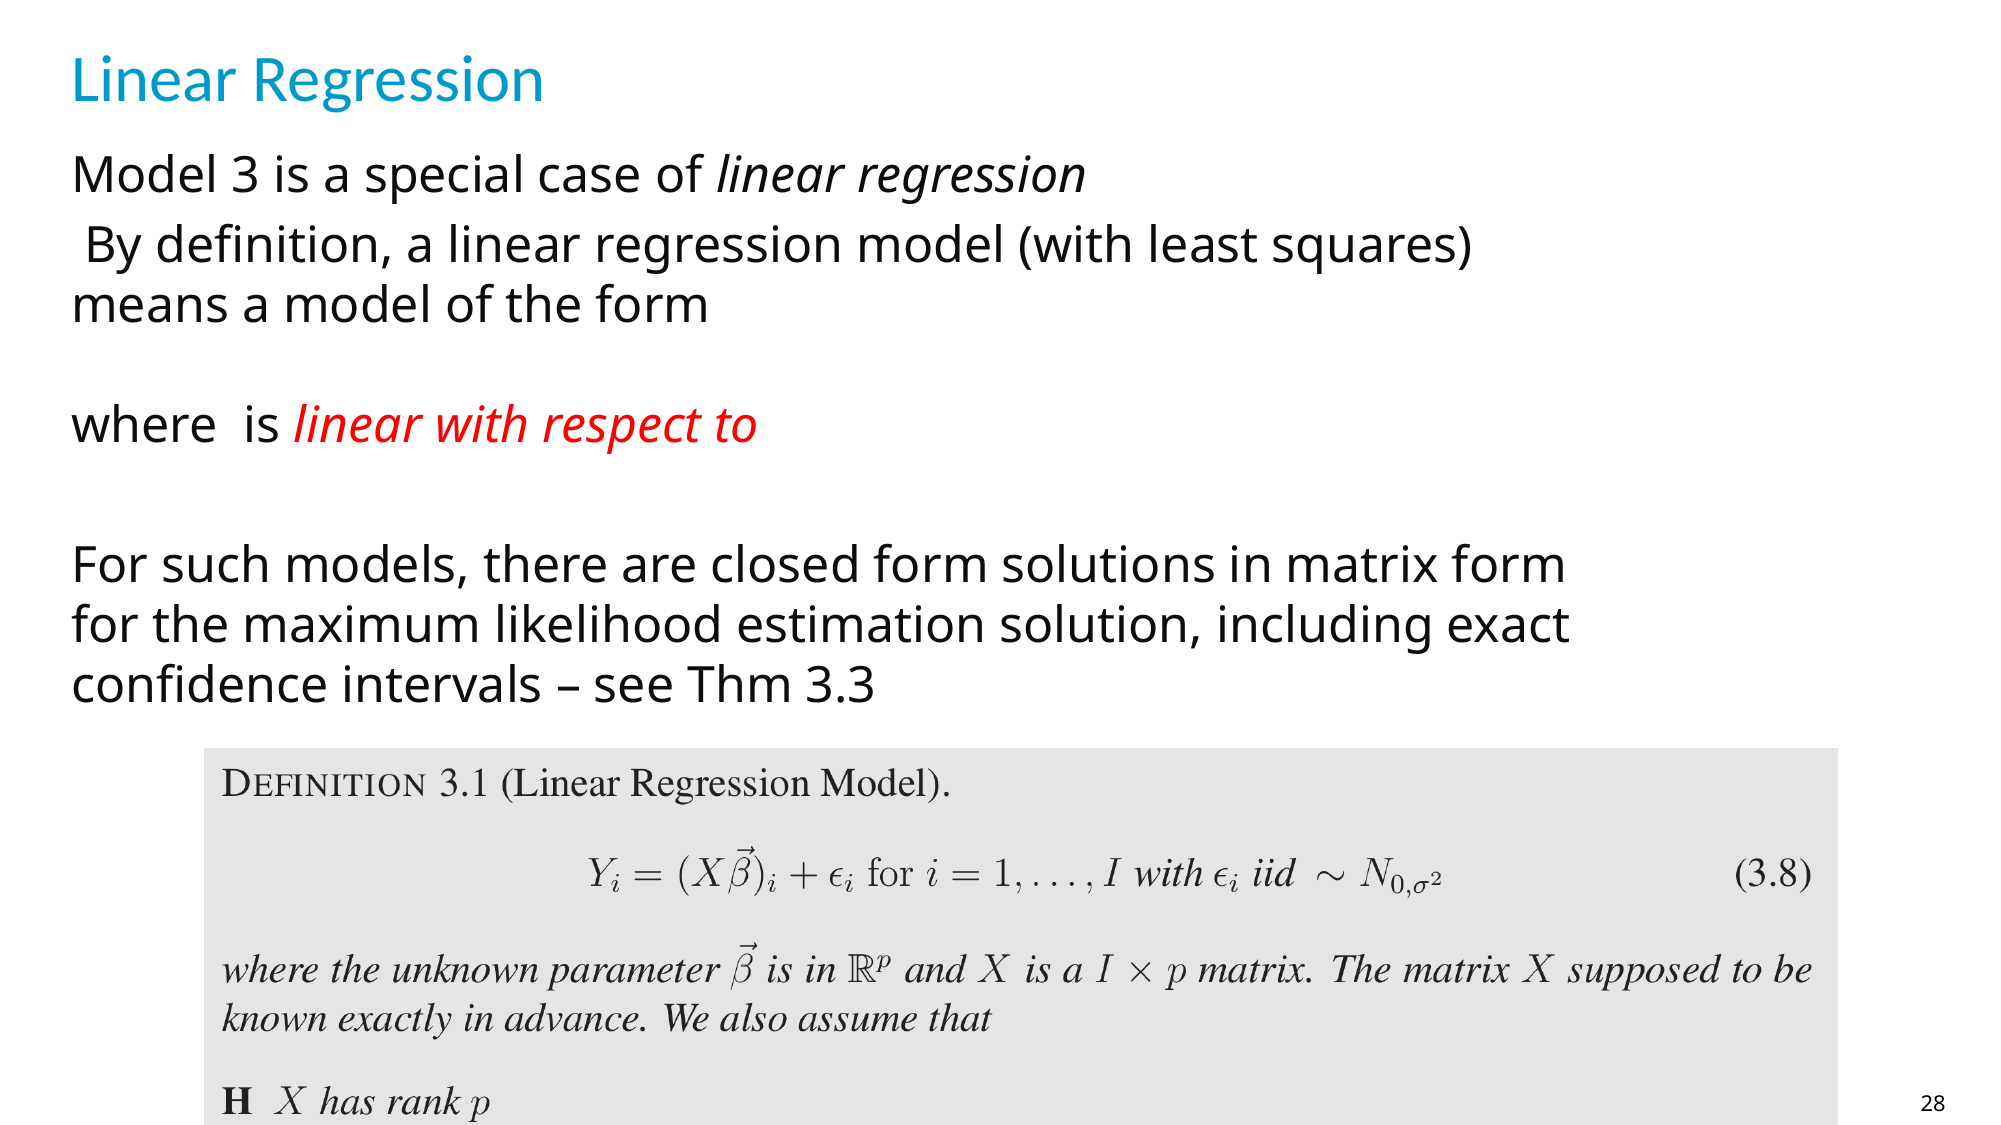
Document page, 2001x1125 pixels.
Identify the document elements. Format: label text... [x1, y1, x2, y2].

footer 28 [1866, 1082, 2000, 1125]
title Linear Regression [56, 0, 1872, 150]
picture [204, 748, 1838, 1125]
